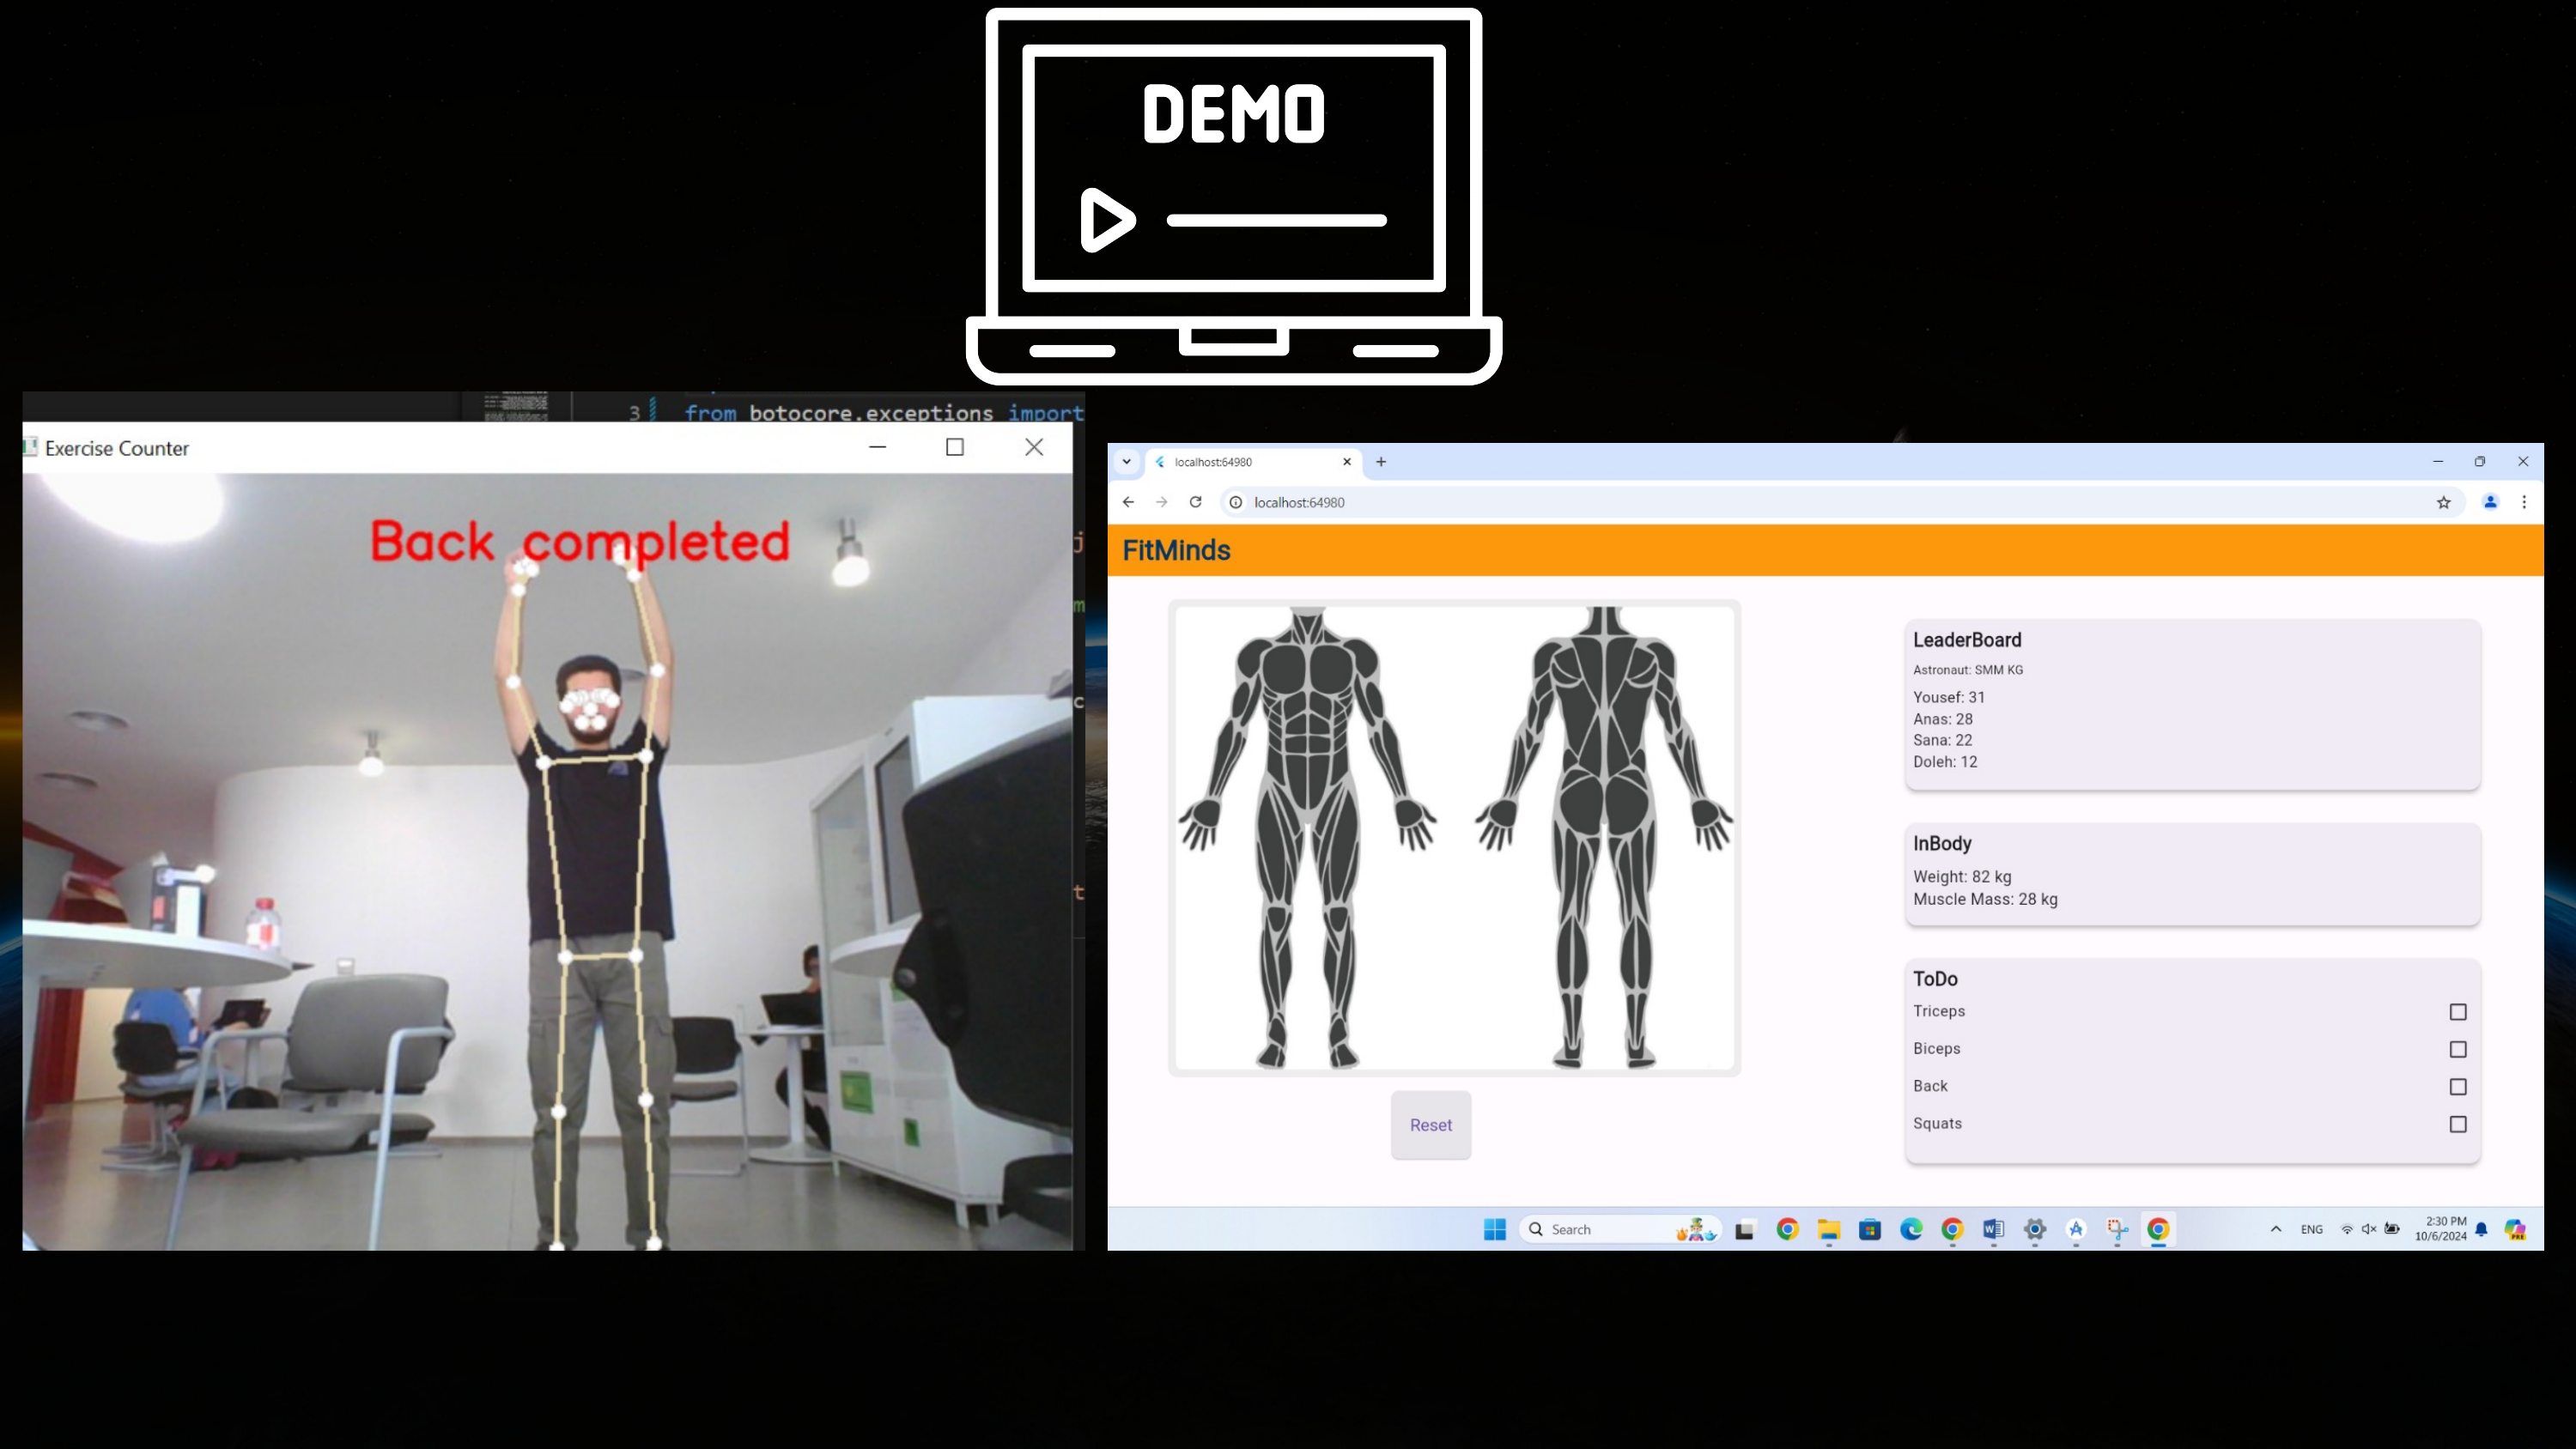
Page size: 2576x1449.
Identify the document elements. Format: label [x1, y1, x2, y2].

text_box [965, 0, 1504, 465]
text_box [0, 0, 2576, 1449]
picture [22, 391, 1086, 1251]
picture [1107, 443, 2544, 1251]
